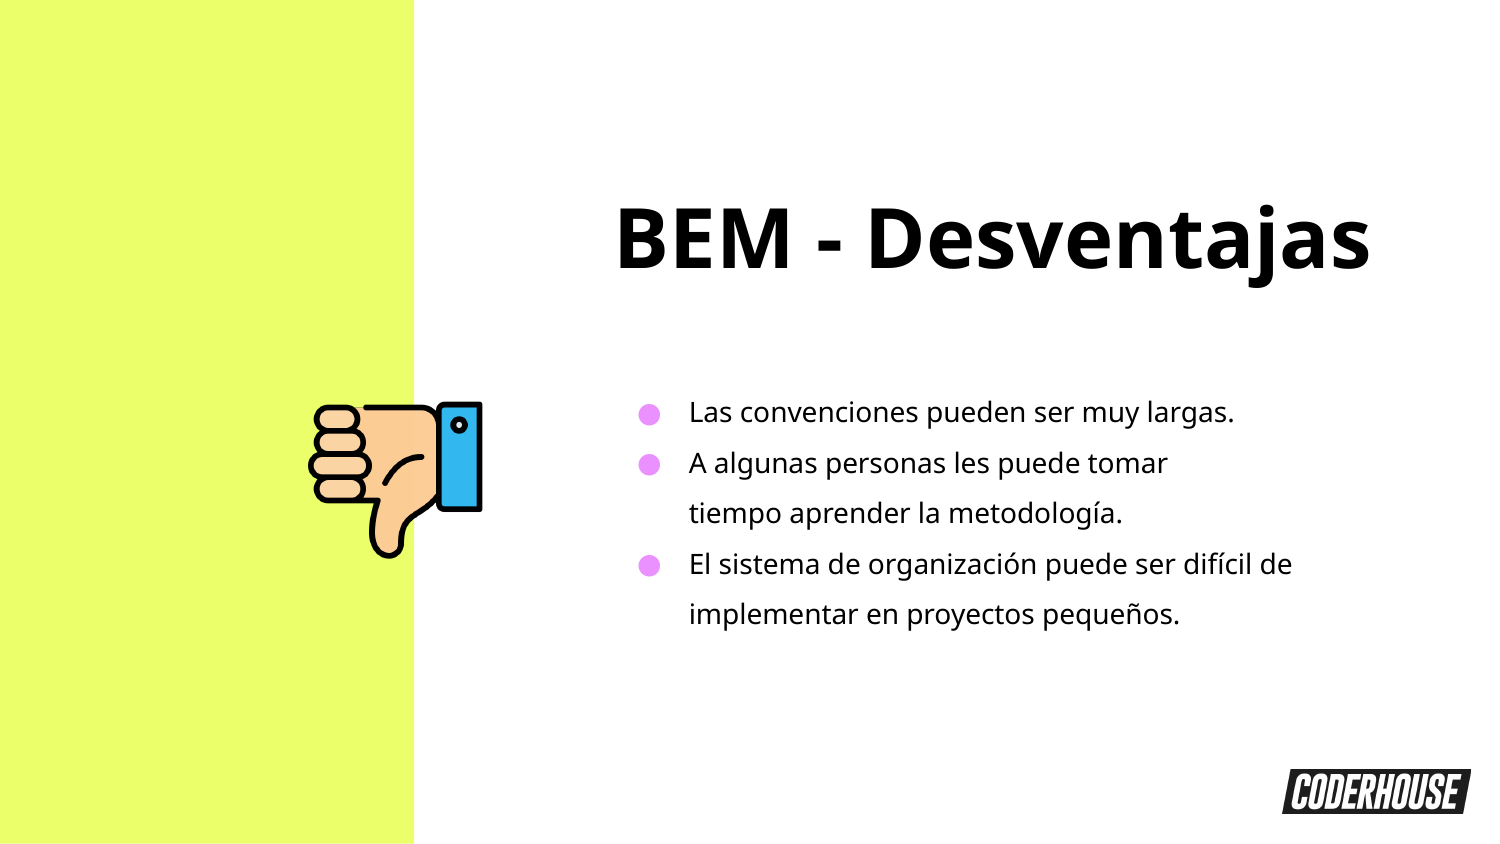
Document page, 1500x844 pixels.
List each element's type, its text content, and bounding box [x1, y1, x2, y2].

text_box BEM - Desventajas [598, 181, 1417, 302]
text_box [0, 0, 415, 844]
text_box Las convenciones pueden ser muy largas. A algunas personas les puede tomar tiempo aprender la metodología. El sistema de organización puede ser difícil de implementar en proyectos pequeños. [598, 362, 1417, 646]
picture [301, 386, 488, 573]
picture [1281, 769, 1471, 814]
